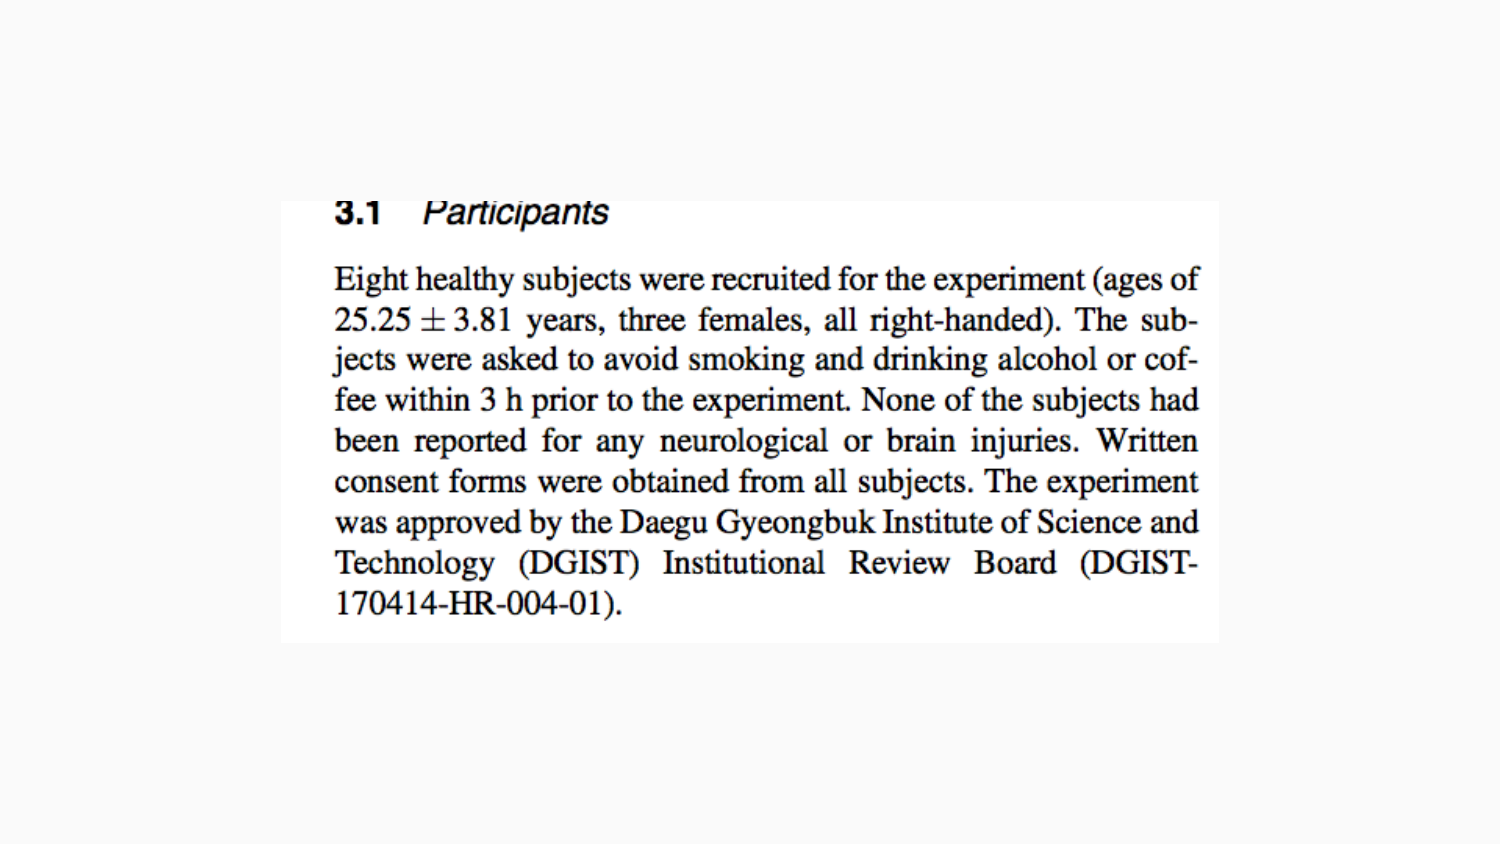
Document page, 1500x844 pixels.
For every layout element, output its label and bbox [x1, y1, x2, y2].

picture [281, 201, 1219, 643]
